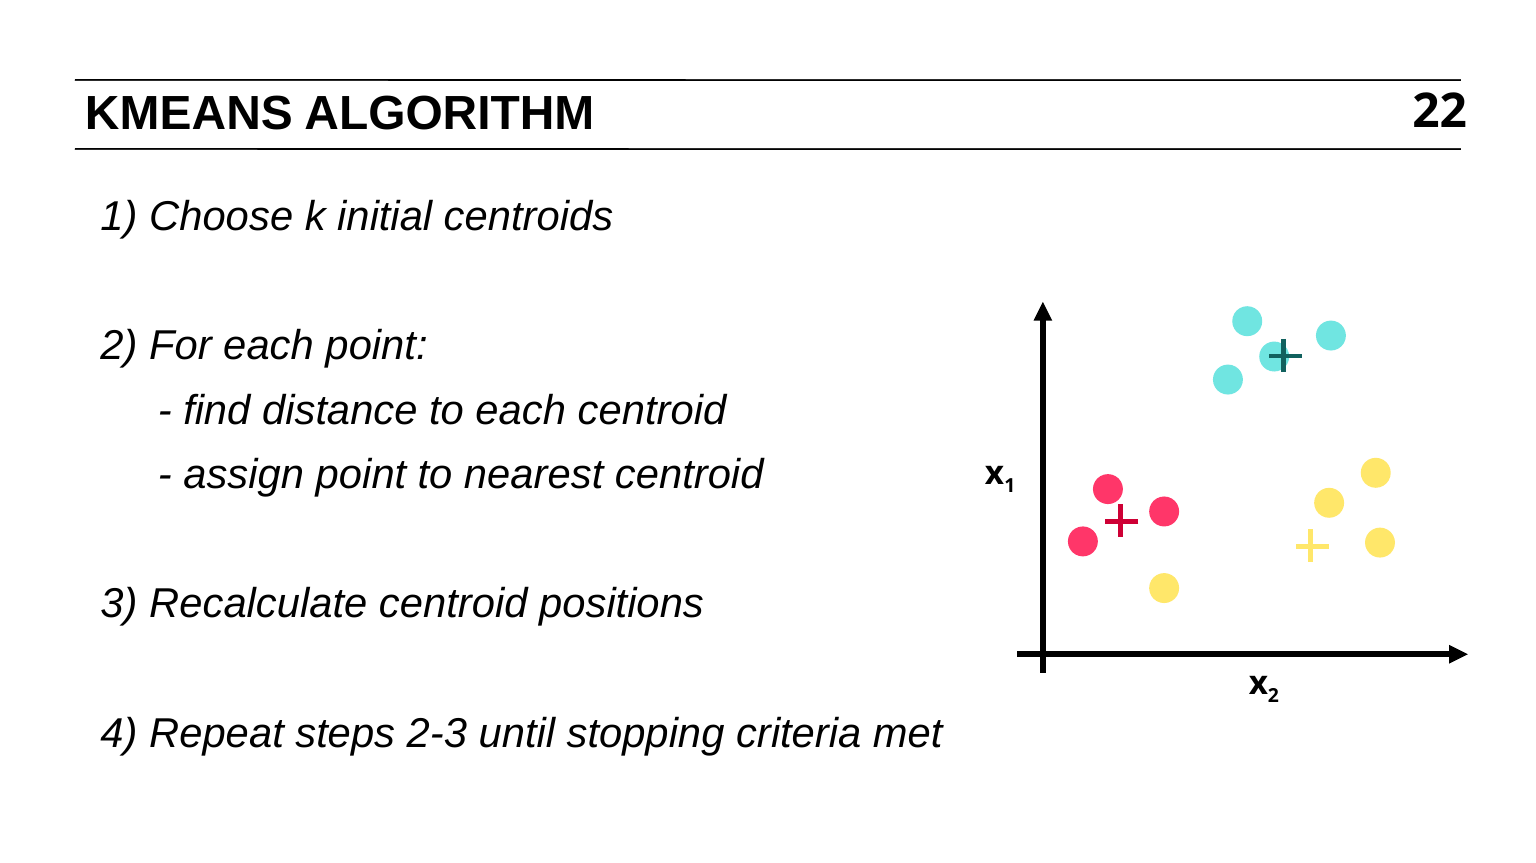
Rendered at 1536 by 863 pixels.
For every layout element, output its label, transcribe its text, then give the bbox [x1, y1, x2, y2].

text_box [1149, 496, 1180, 527]
text_box 1) Choose k initial centroids 2) For each point: - find distance to each centroid - assign point to nearest centroid 3) Recalculate centroid positions 4) Repeat steps 2-3 until stopping criteria met [92, 181, 998, 763]
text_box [1295, 528, 1329, 563]
text_box [1365, 527, 1396, 558]
text_box [1212, 364, 1243, 395]
slide_number 22 [1410, 83, 1470, 142]
text_box [1360, 457, 1391, 488]
text_box [1067, 526, 1098, 557]
text_box [1092, 474, 1123, 504]
text_box [1314, 487, 1345, 518]
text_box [1105, 504, 1139, 538]
text_box [1232, 306, 1263, 337]
text_box [1259, 343, 1268, 371]
text_box x1 [966, 443, 1034, 504]
text_box x2 [1230, 653, 1297, 714]
text_box [1036, 301, 1050, 654]
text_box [1268, 338, 1302, 372]
title KMEANS ALGORITHM [76, 82, 1369, 251]
text_box [1149, 573, 1180, 604]
text_box [1315, 320, 1346, 351]
text_box [1297, 648, 1468, 661]
